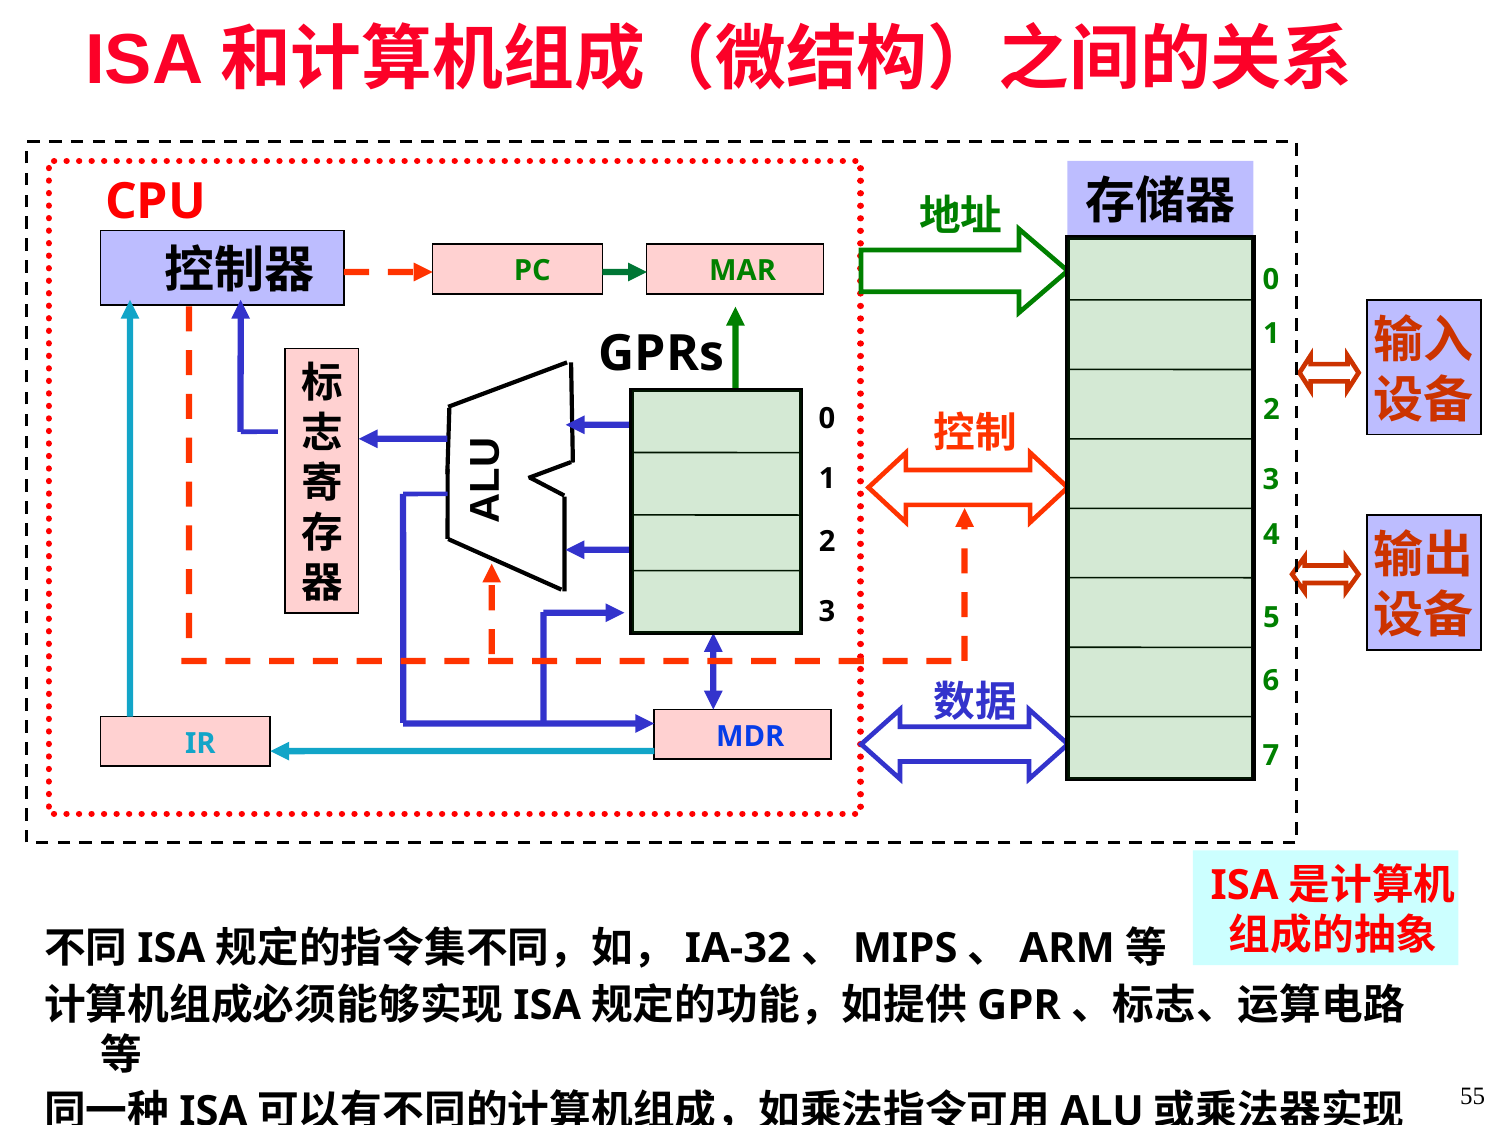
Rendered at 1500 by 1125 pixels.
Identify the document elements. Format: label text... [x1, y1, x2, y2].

title ISA和计算机组成（微结构）之间的关系 [75, 20, 1425, 113]
text_box [19, 126, 1478, 192]
text_box 不同ISA规定的指令集不同，如，IA-32、MIPS、ARM等 计算机组成必须能够实现ISA规定的功能，如提供GPR、标志、运算电路等 同一种ISA可以有不同的计算机组成，如乘法指令可用ALU或乘法器实现 [29, 913, 1444, 1125]
slide_number 55 [1162, 1065, 1500, 1125]
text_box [26, 141, 1482, 844]
text_box ISA是计算机组成的抽象 [1192, 850, 1459, 966]
